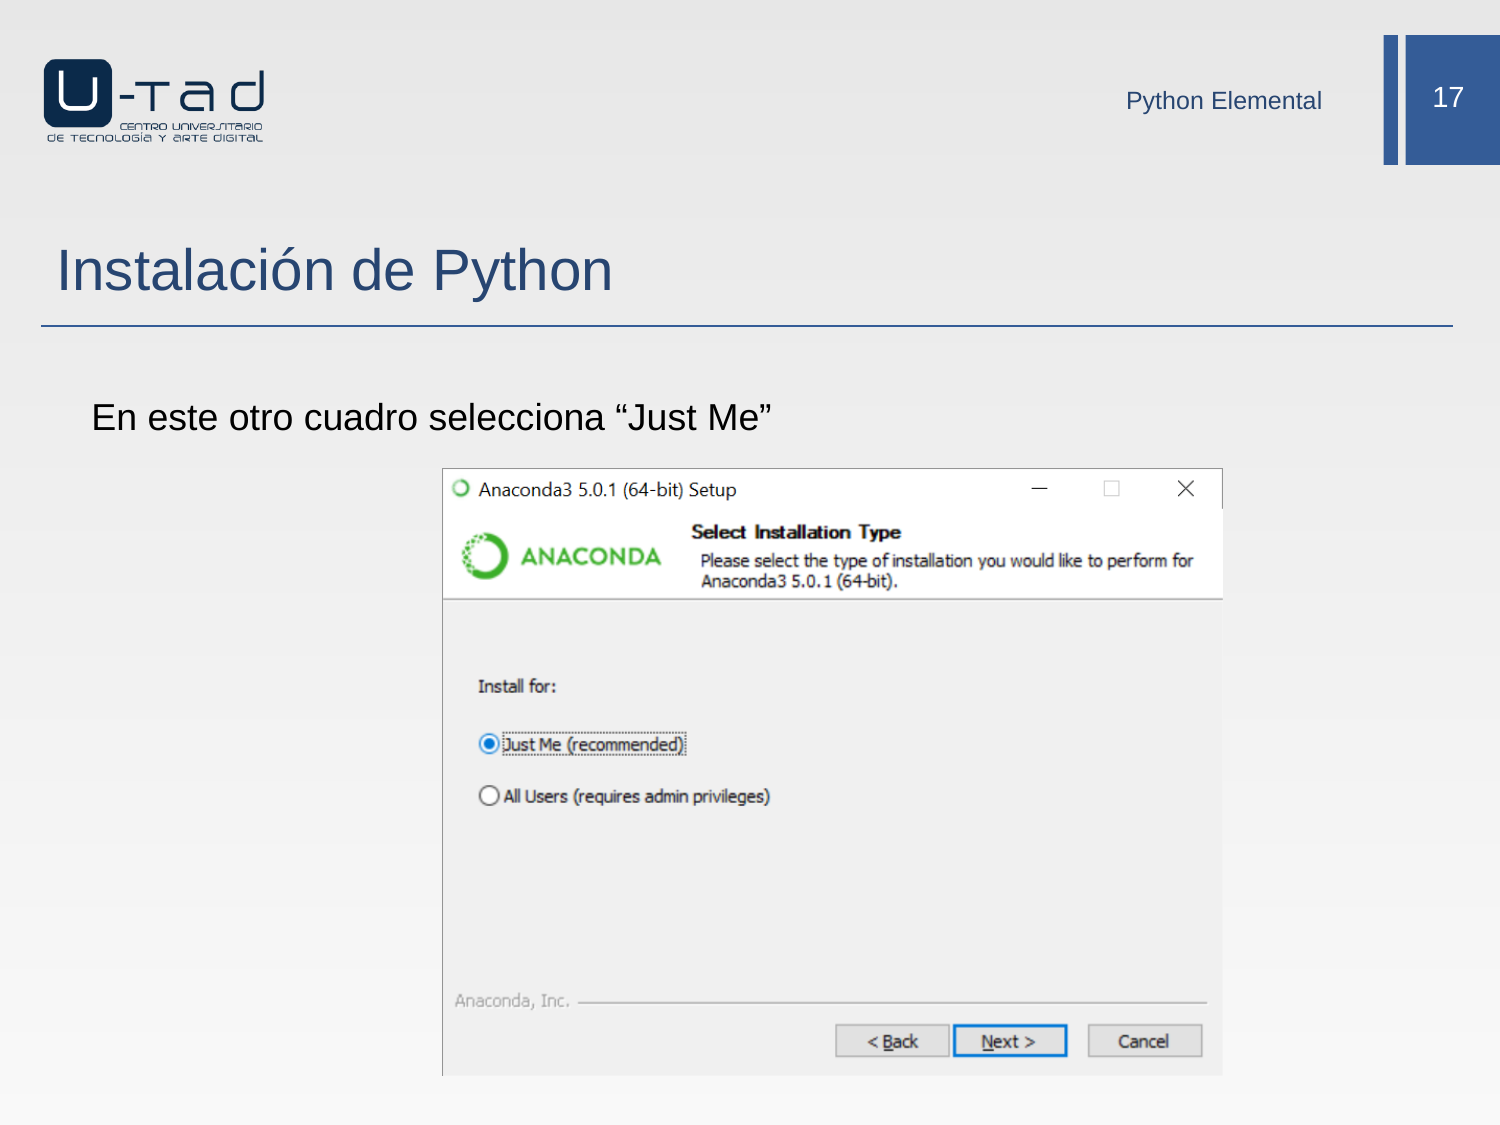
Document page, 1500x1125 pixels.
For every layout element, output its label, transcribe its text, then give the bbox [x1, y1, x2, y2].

title Instalación de Python [41, 208, 1453, 327]
text_box En este otro cuadro selecciona “Just Me” [76, 385, 1436, 445]
footer Python Elemental [747, 78, 1338, 128]
picture [17, 49, 290, 151]
picture [442, 468, 1223, 1076]
